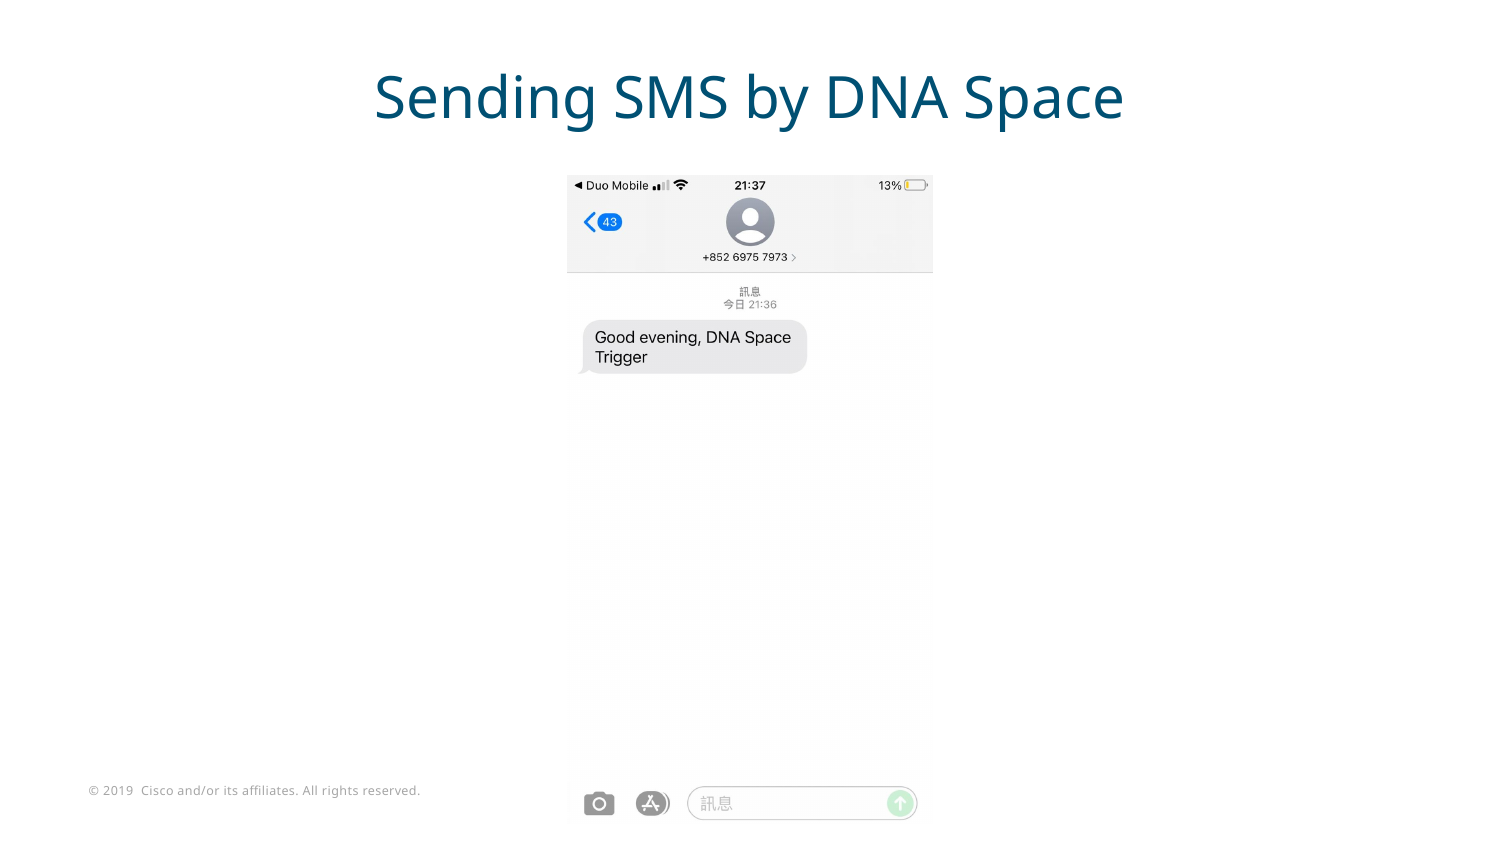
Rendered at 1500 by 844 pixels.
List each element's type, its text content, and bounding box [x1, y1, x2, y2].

picture [567, 175, 933, 824]
text_box Sending SMS by DNA Space [167, 48, 1333, 155]
